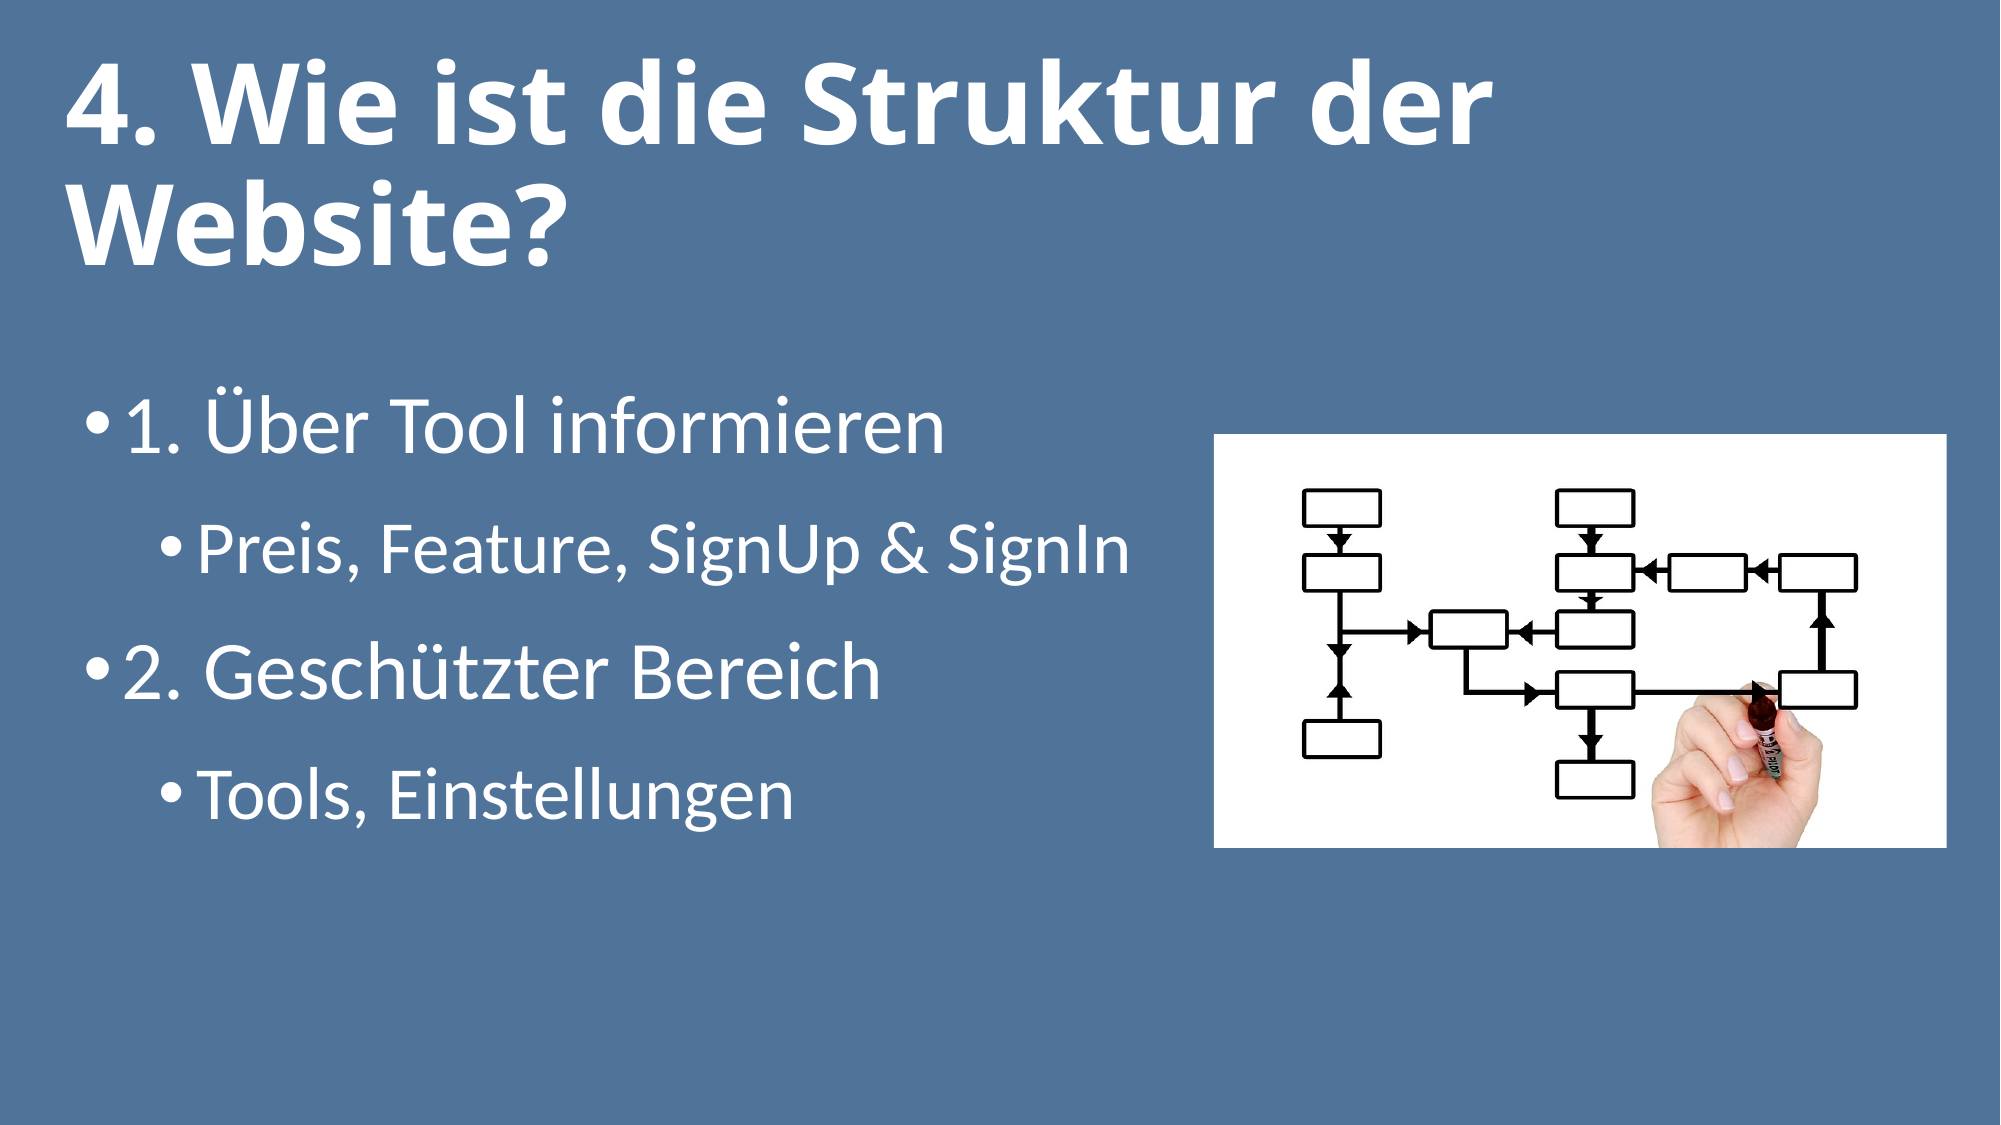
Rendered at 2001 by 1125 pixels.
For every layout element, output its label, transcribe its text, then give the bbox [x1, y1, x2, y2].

title 4. Wie ist die Struktur der Website? [51, 59, 1947, 278]
picture [1213, 433, 1947, 848]
list 1. Über Tool informieren Preis, Feature, SignUp & SignIn 2. Geschützter Bereich Tools, Einstellungen [69, 374, 1170, 908]
